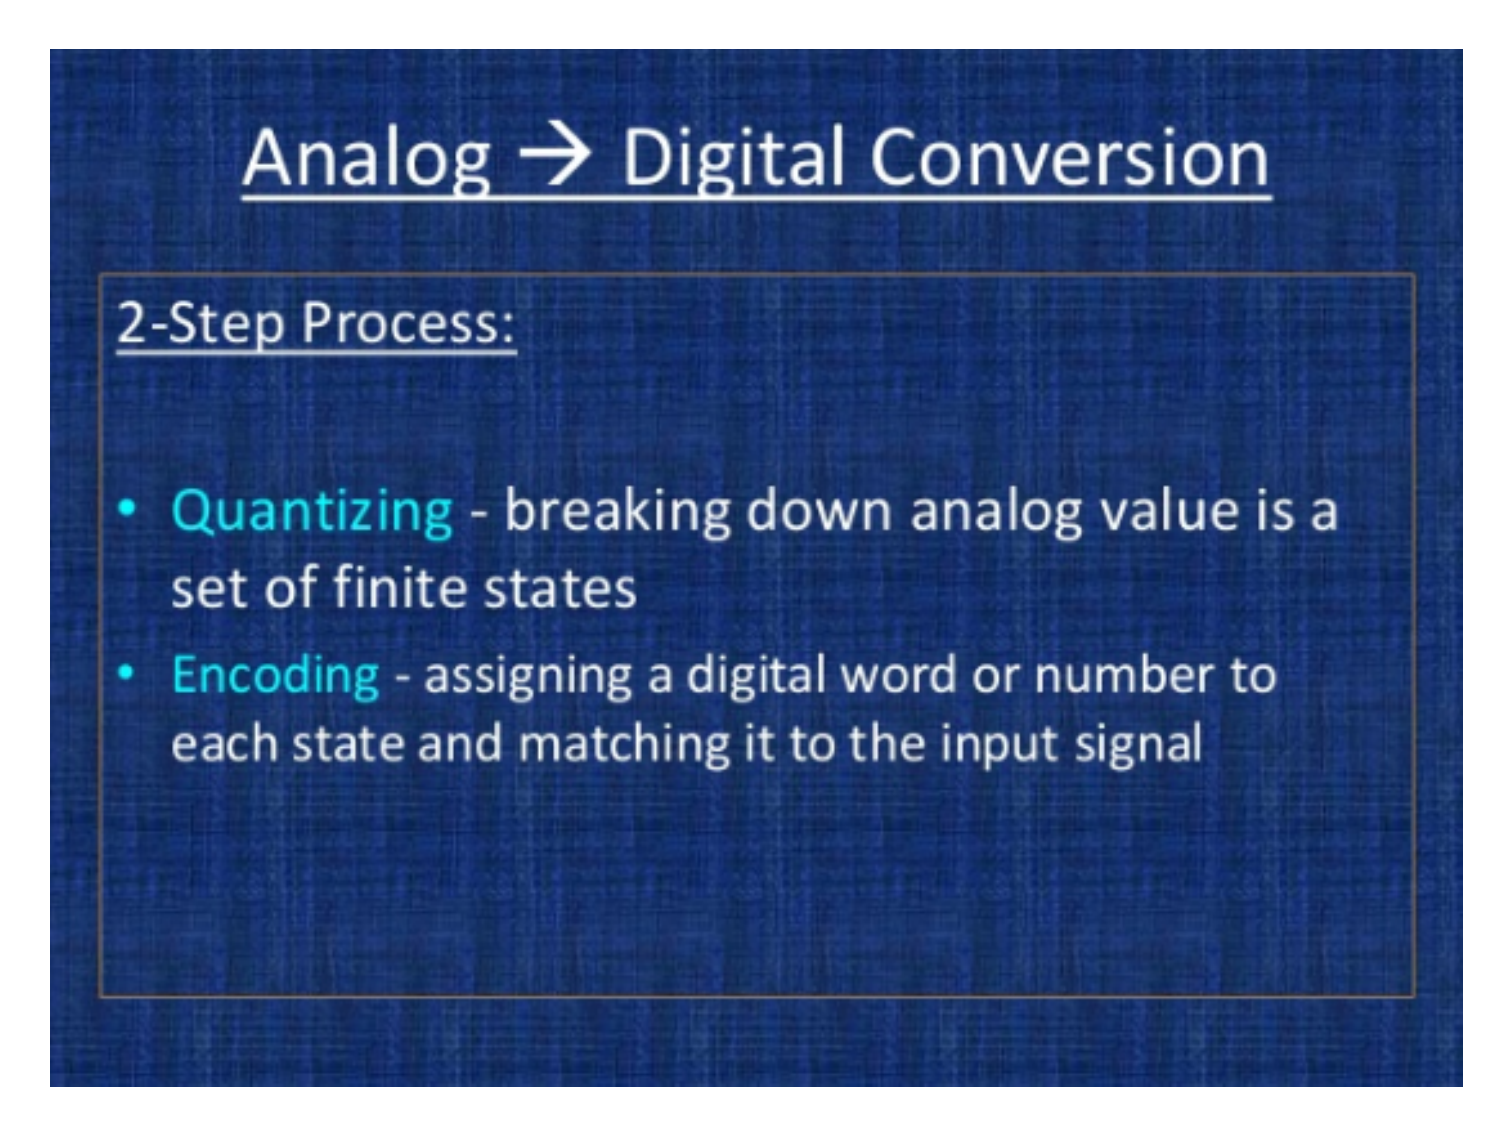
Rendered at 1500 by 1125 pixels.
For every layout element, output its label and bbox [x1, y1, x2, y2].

picture [49, 49, 1463, 1088]
